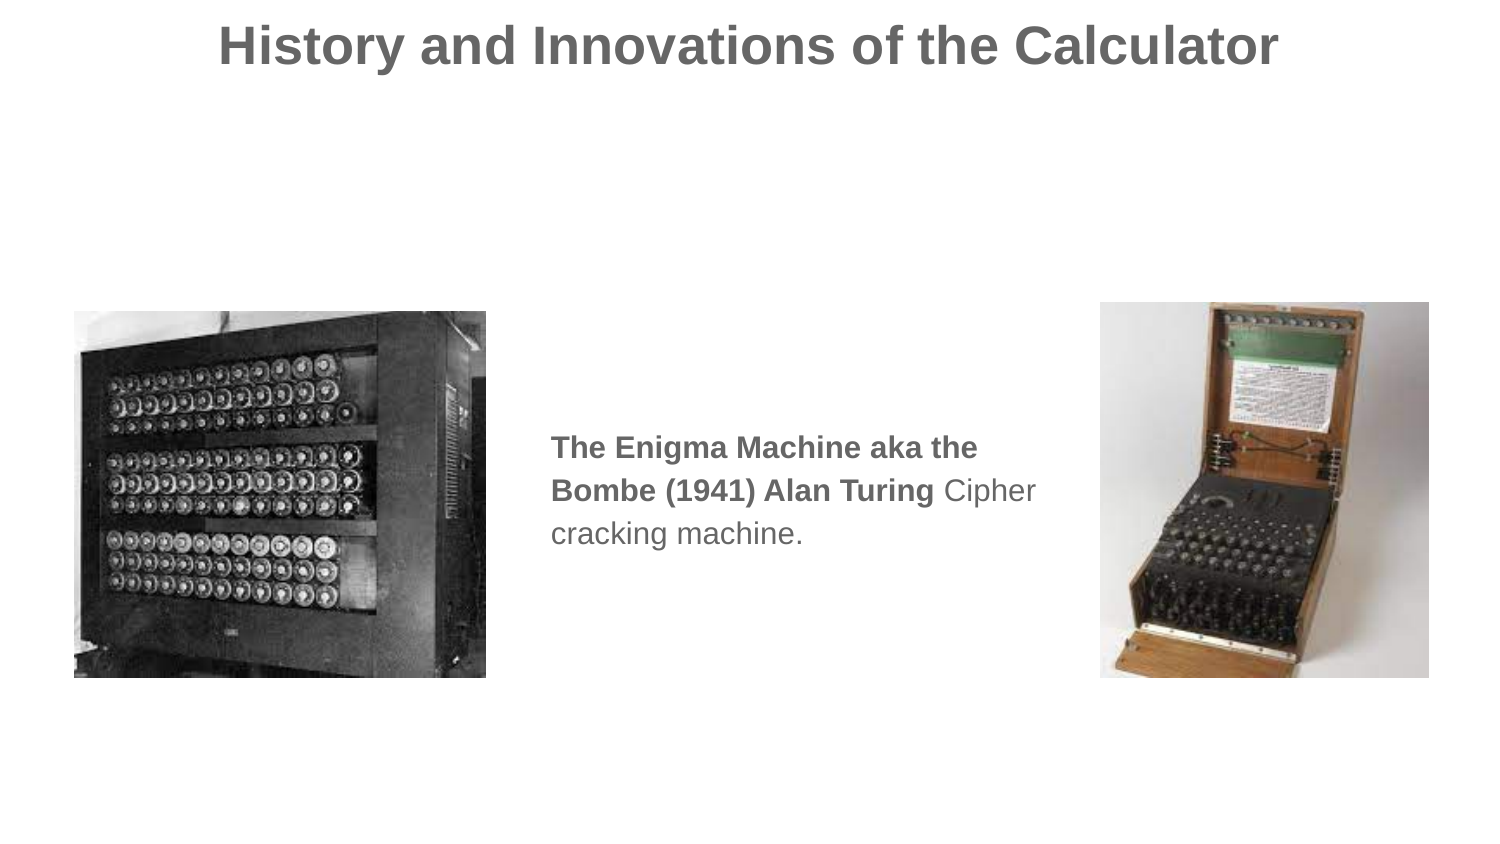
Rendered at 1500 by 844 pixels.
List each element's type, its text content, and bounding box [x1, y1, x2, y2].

text_box History and Innovations of the Calculator [0, 0, 1500, 141]
picture [1100, 302, 1429, 679]
picture [74, 311, 487, 679]
text_box The Enigma Machine aka the Bombe (1941) Alan Turing Cipher cracking machine. [535, 406, 1094, 566]
